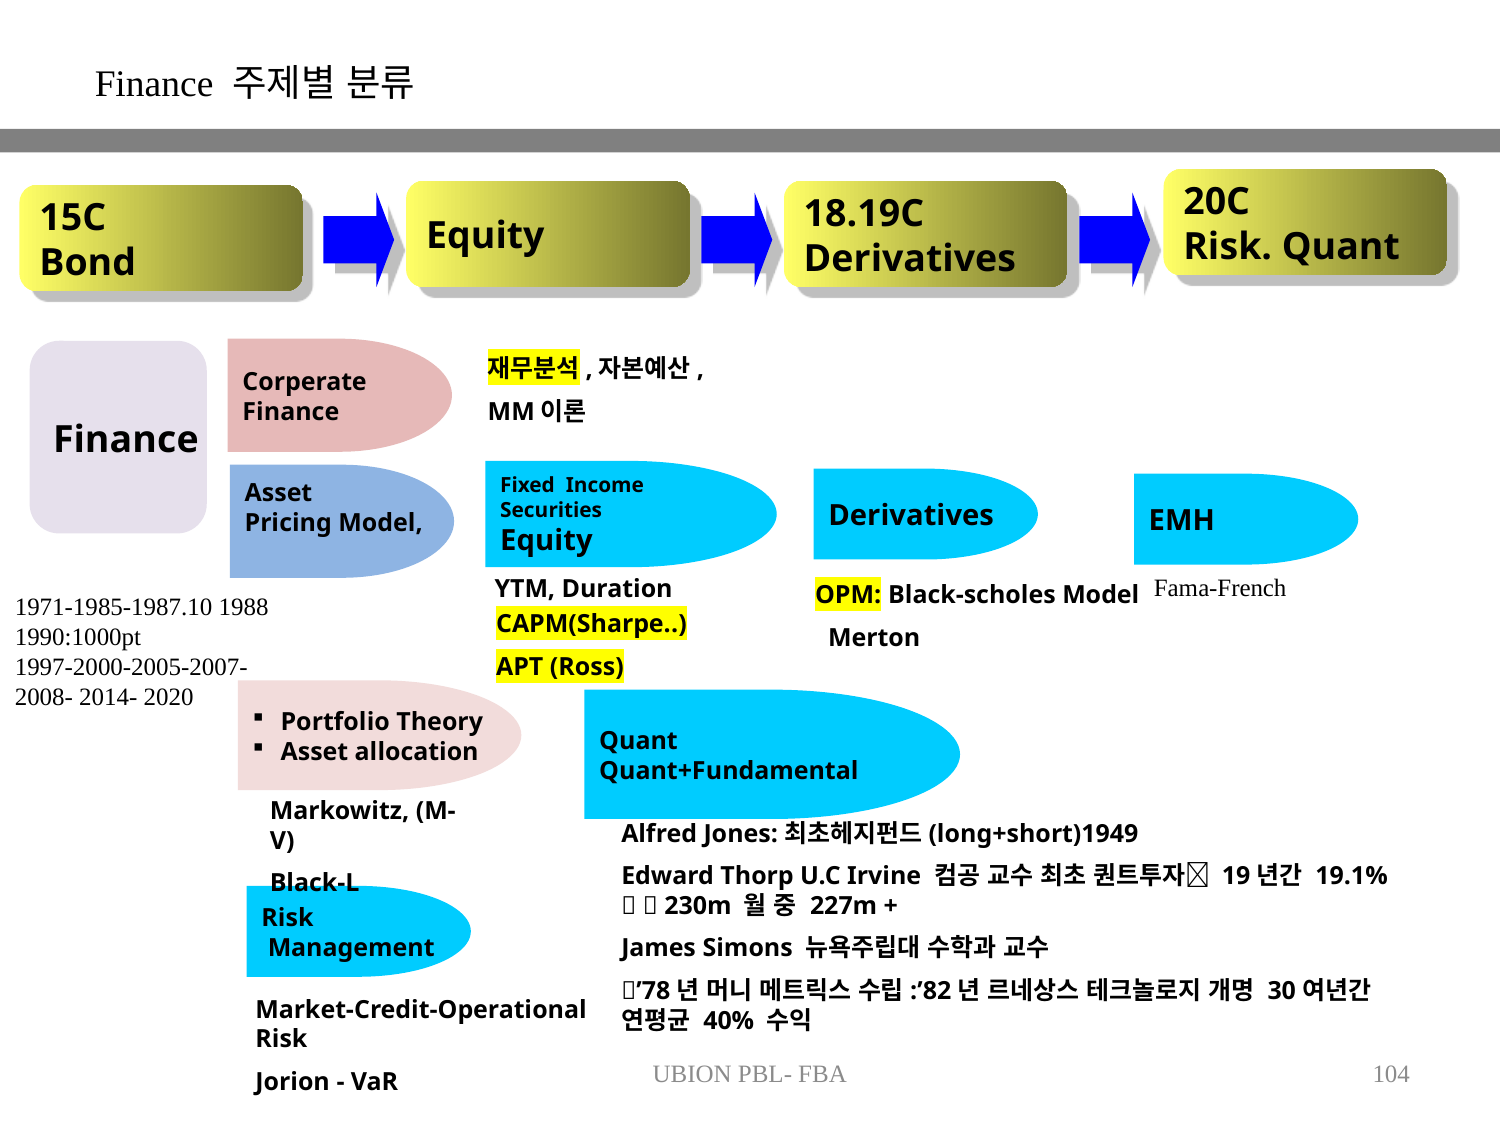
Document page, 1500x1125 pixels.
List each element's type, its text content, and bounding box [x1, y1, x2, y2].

text_box 20C Risk. Quant [1163, 169, 1448, 276]
text_box EMH [1134, 473, 1359, 565]
slide_number 104 [1074, 1042, 1425, 1103]
text_box [0, 128, 1500, 153]
text_box Asset Pricing Model, [229, 464, 455, 578]
text_box Portfolio Theory Asset allocation [237, 680, 522, 791]
text_box Risk Management [246, 885, 471, 977]
text_box Derivatives [813, 468, 1038, 560]
text_box YTM, Duration [479, 565, 717, 610]
text_box 재무분석,자본예산, MM이론 [472, 345, 804, 433]
text_box Quant Quant+Fundamental [584, 689, 961, 819]
text_box Finance [29, 340, 207, 534]
text_box OPM: Black-scholes Model Merton [800, 571, 1155, 659]
text_box 1971-1985-1987.10 1988 1990:1000pt 1997-2000-2005-2007-2008- 2014- 2020 [0, 583, 284, 718]
title Finance 주제별 분류 [25, 40, 485, 123]
text_box Markowitz, (M-V) Black-L [254, 786, 492, 904]
text_box CAPM(Sharpe..) APT (Ross) [481, 600, 813, 688]
footer UBION PBL- FBA [512, 1042, 988, 1103]
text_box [19, 180, 1151, 292]
text_box Corperate Finance [227, 338, 452, 452]
text_box Fama-French [1138, 564, 1302, 610]
text_box Fixed Income Securities Equity [485, 460, 777, 565]
text_box Alfred Jones:최초헤지펀드(long+short)1949 Edward Thorp U.C Irvine 컴공 교수 최초 퀀트투자 19년간 19.1%   230m 월 중 227m + James Simons 뉴욕주립대 수학과 교수 ’78년 머니 메트릭스 수립:’82년 르네상스 테크놀로지 개명 30여년간 연평균 40% 수익 [606, 809, 1425, 1042]
text_box Market-Credit-Operational Risk Jorion - VaR [240, 985, 606, 1103]
